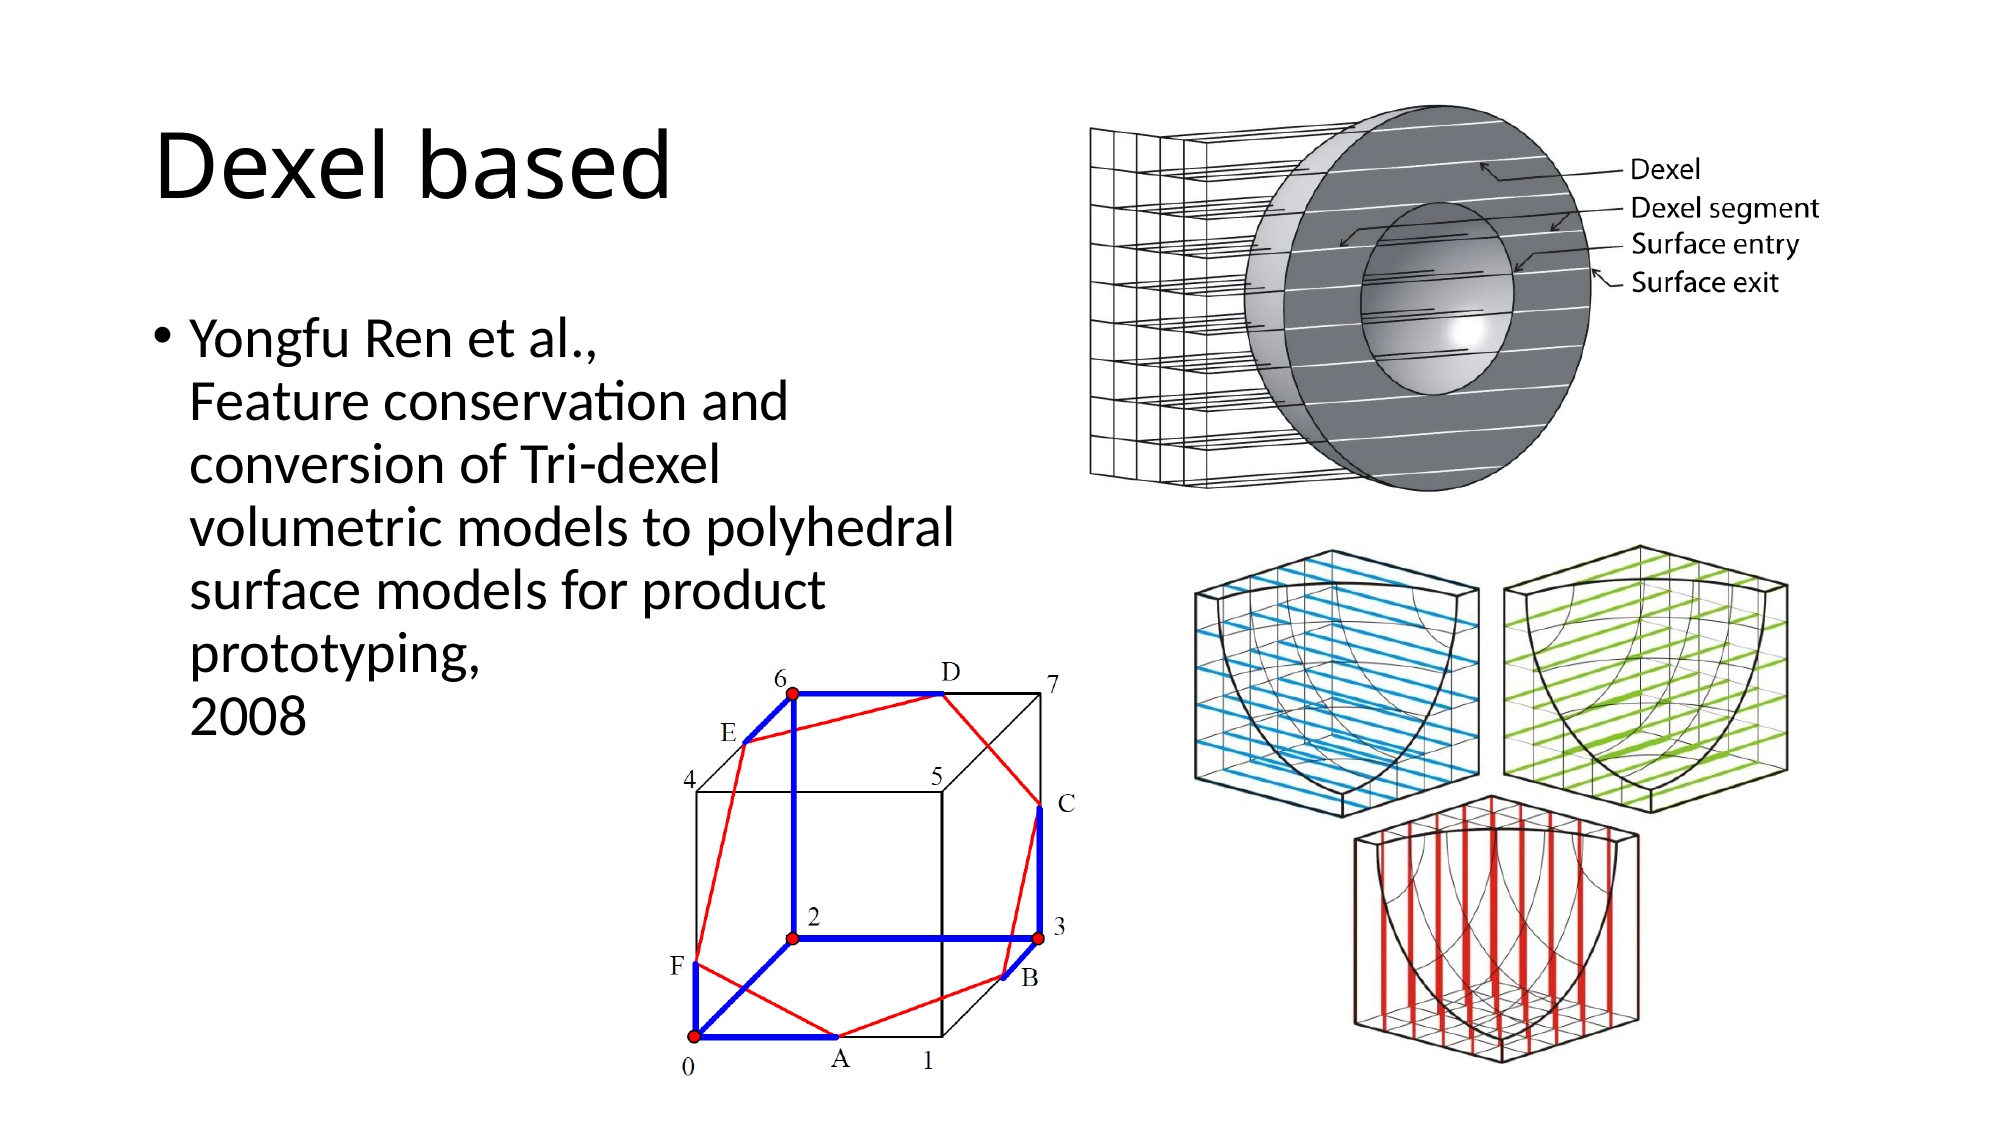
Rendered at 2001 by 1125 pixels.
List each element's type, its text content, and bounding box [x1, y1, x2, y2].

picture [664, 656, 1080, 1084]
picture [1194, 544, 1789, 1064]
title Dexel based [137, 59, 1863, 278]
list Yongfu Ren et al., Feature conservation and conversion of Tri-dexel volumetric models to polyhedral surface models for product prototyping, 2008 [137, 299, 988, 1014]
picture [1079, 97, 1838, 502]
